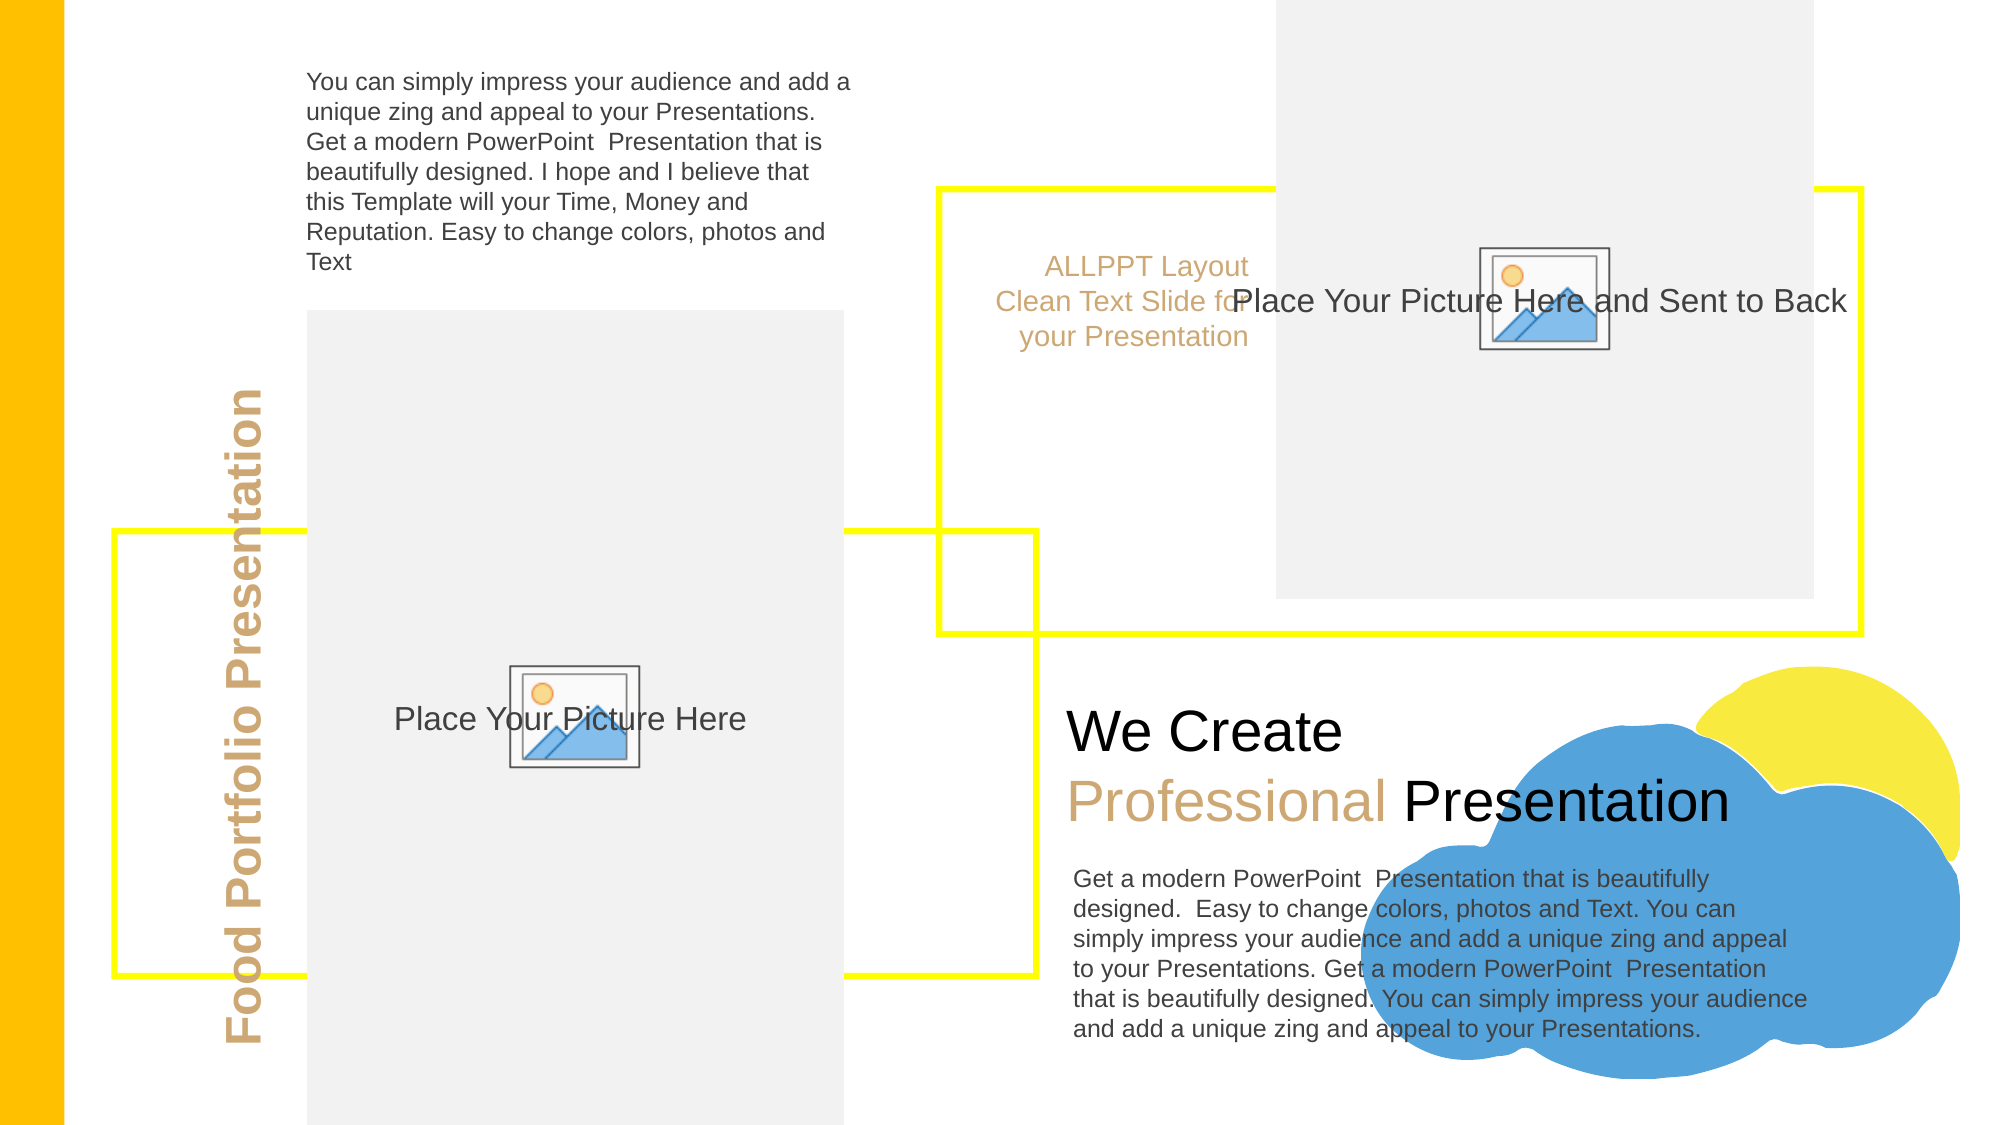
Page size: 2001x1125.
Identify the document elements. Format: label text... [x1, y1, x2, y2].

picture [1275, 0, 1814, 599]
text_box We Create Professional Presentation [1058, 693, 1358, 834]
text_box Get a modern PowerPoint Presentation that is beautifully designed. Easy to change colors, photos and Text. You can simply impress your audience and add a unique zing and appeal to your Presentations. Get a modern PowerPoint Presentation that is beautifully designed. You can simply impress your audience and add a unique zing and appeal to your Presentations. [1058, 854, 1358, 1050]
picture [306, 309, 845, 1125]
text_box ALLPPT Layout Clean Text Slide for your Presentation [948, 239, 1264, 359]
text_box You can simply impress your audience and add a unique zing and appeal to your Presentations. Get a modern PowerPoint Presentation that is beautifully designed. I hope and I believe that this Template will your Time, Money and Reputation. Easy to change colors, photos and Text [291, 58, 869, 283]
picture [1358, 665, 1960, 1079]
text_box Food Portfolio Presentation [203, 310, 278, 1125]
